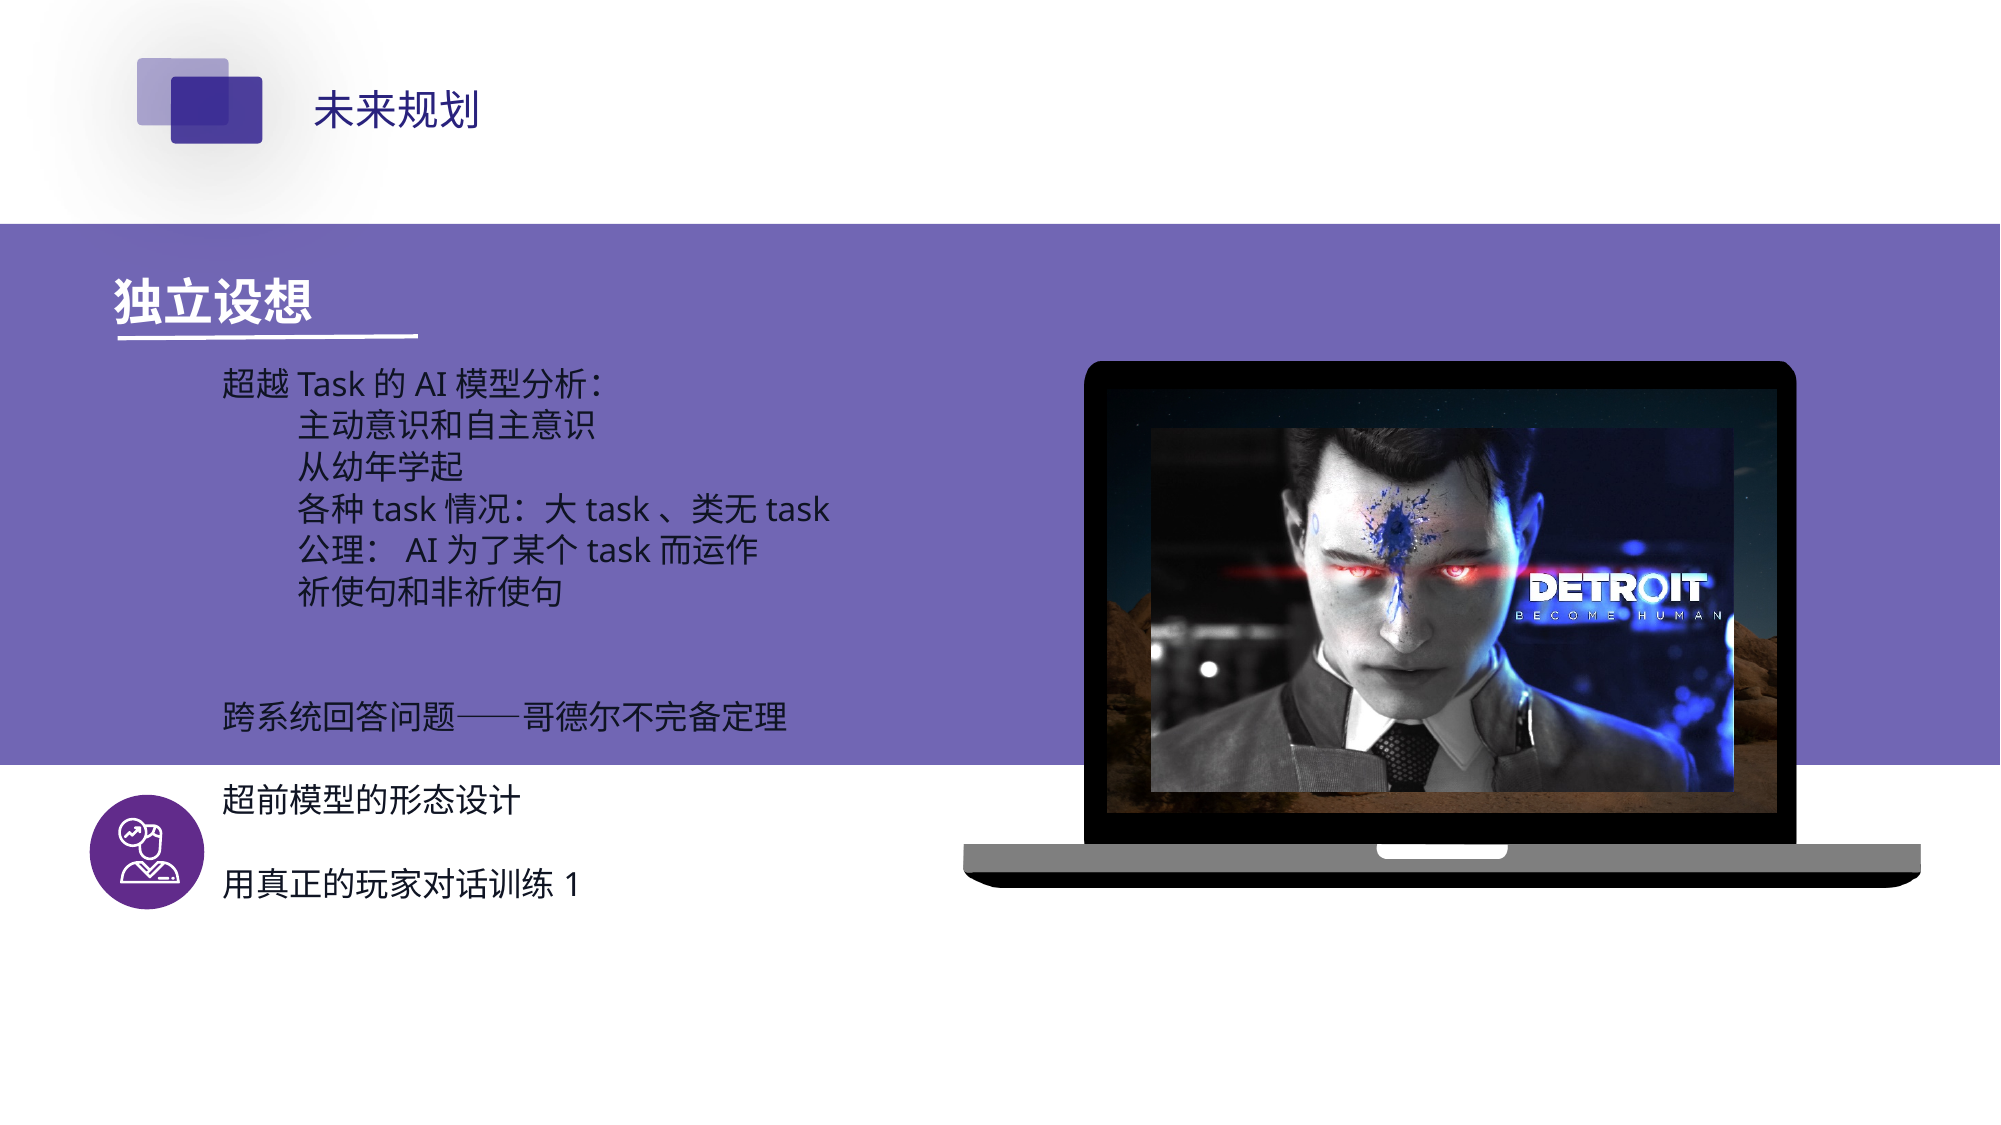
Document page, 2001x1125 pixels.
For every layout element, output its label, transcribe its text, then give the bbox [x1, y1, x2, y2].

text_box 未来规划 [298, 76, 618, 142]
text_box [89, 262, 1921, 1009]
picture [1151, 428, 1734, 792]
text_box [0, 223, 2000, 766]
text_box [136, 57, 230, 127]
